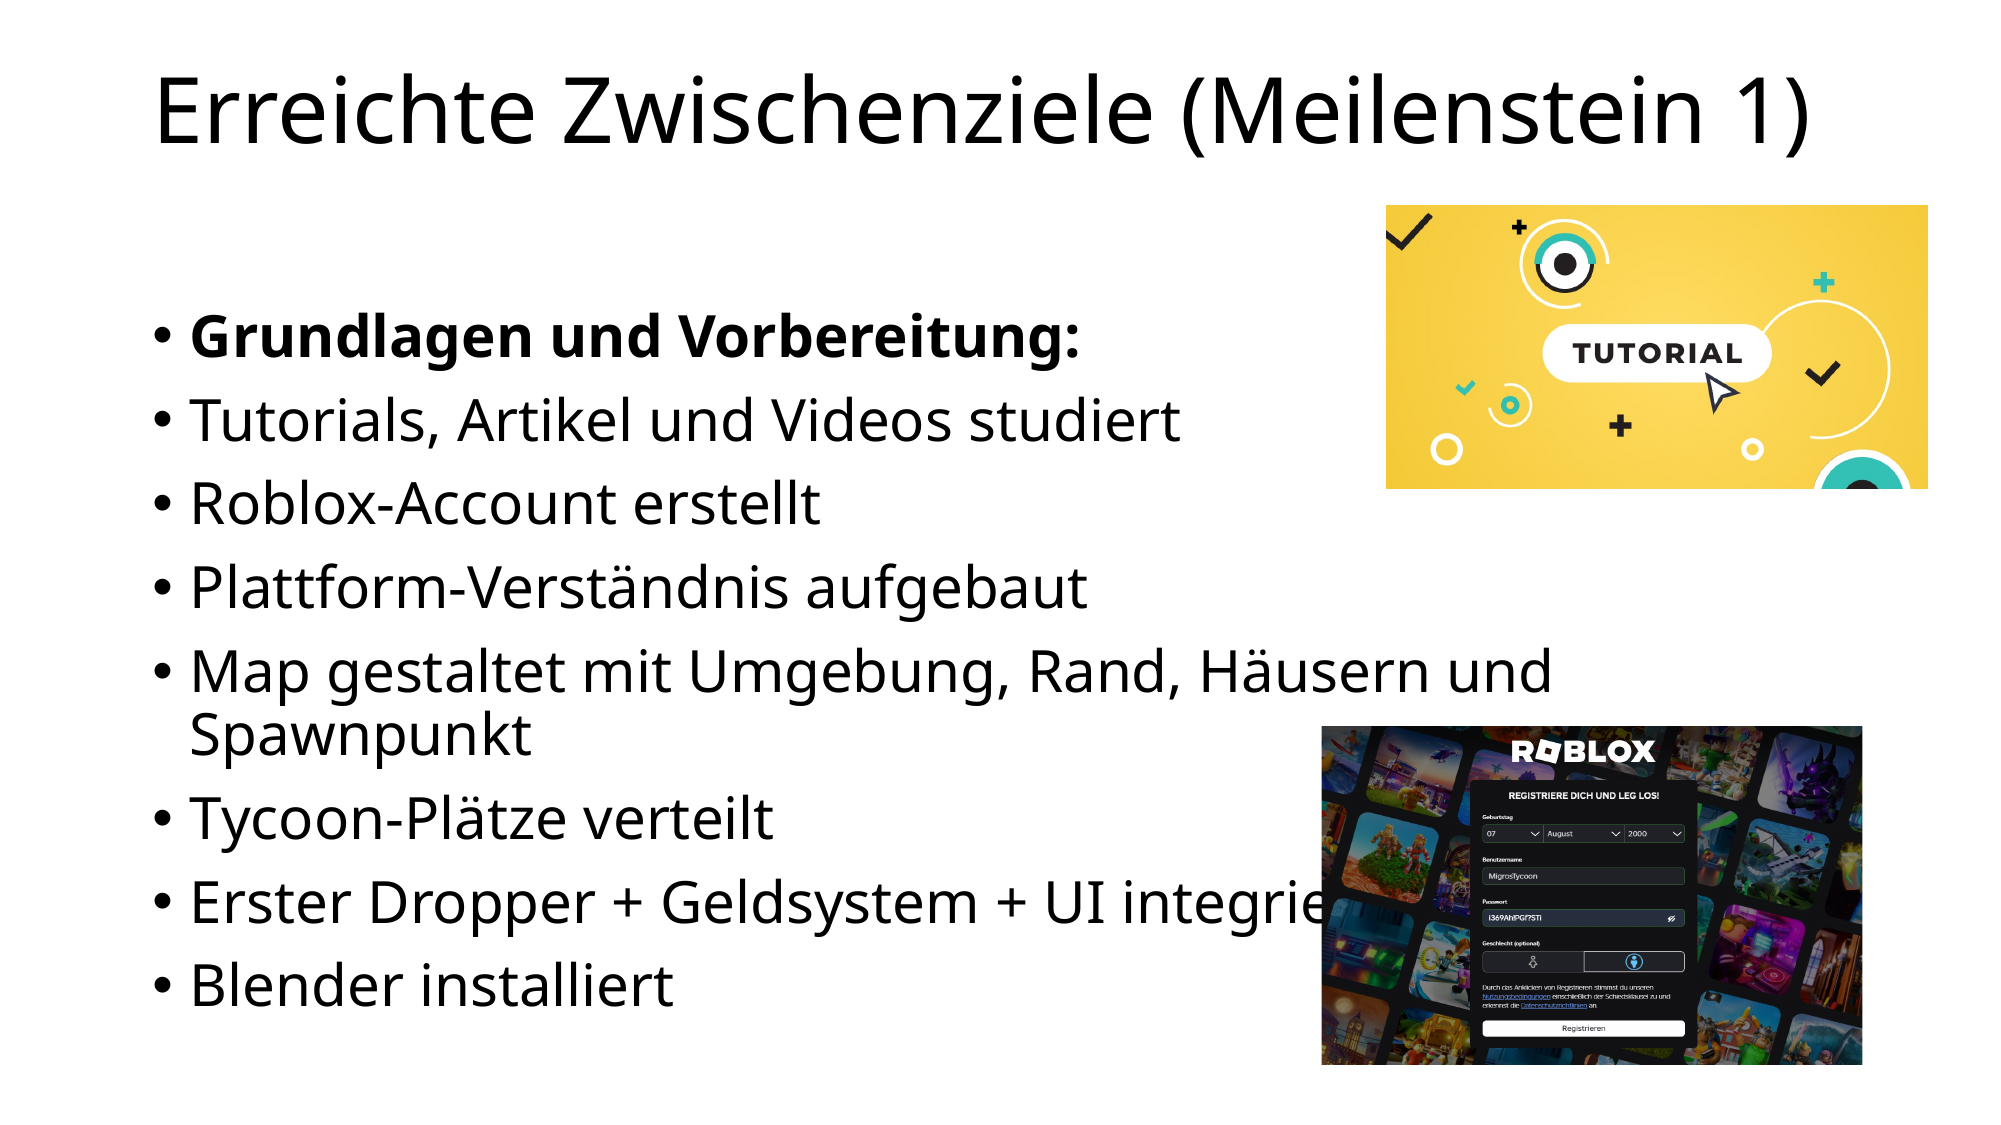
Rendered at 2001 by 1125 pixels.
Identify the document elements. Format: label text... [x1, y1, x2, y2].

picture [1385, 205, 1928, 489]
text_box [1320, 725, 1863, 1066]
title Erreichte Zwischenziele (Meilenstein 1) [137, 59, 1863, 278]
list Grundlagen und Vorbereitung: Tutorials, Artikel und Videos studiert Roblox-Account erstellt Plattform-Verständnis aufgebaut Map gestaltet mit Umgebung, Rand, Häusern und Spawnpunkt Tycoon-Plätze verteilt Erster Dropper + Geldsystem + UI integriert Blender installiert [137, 299, 1863, 1014]
